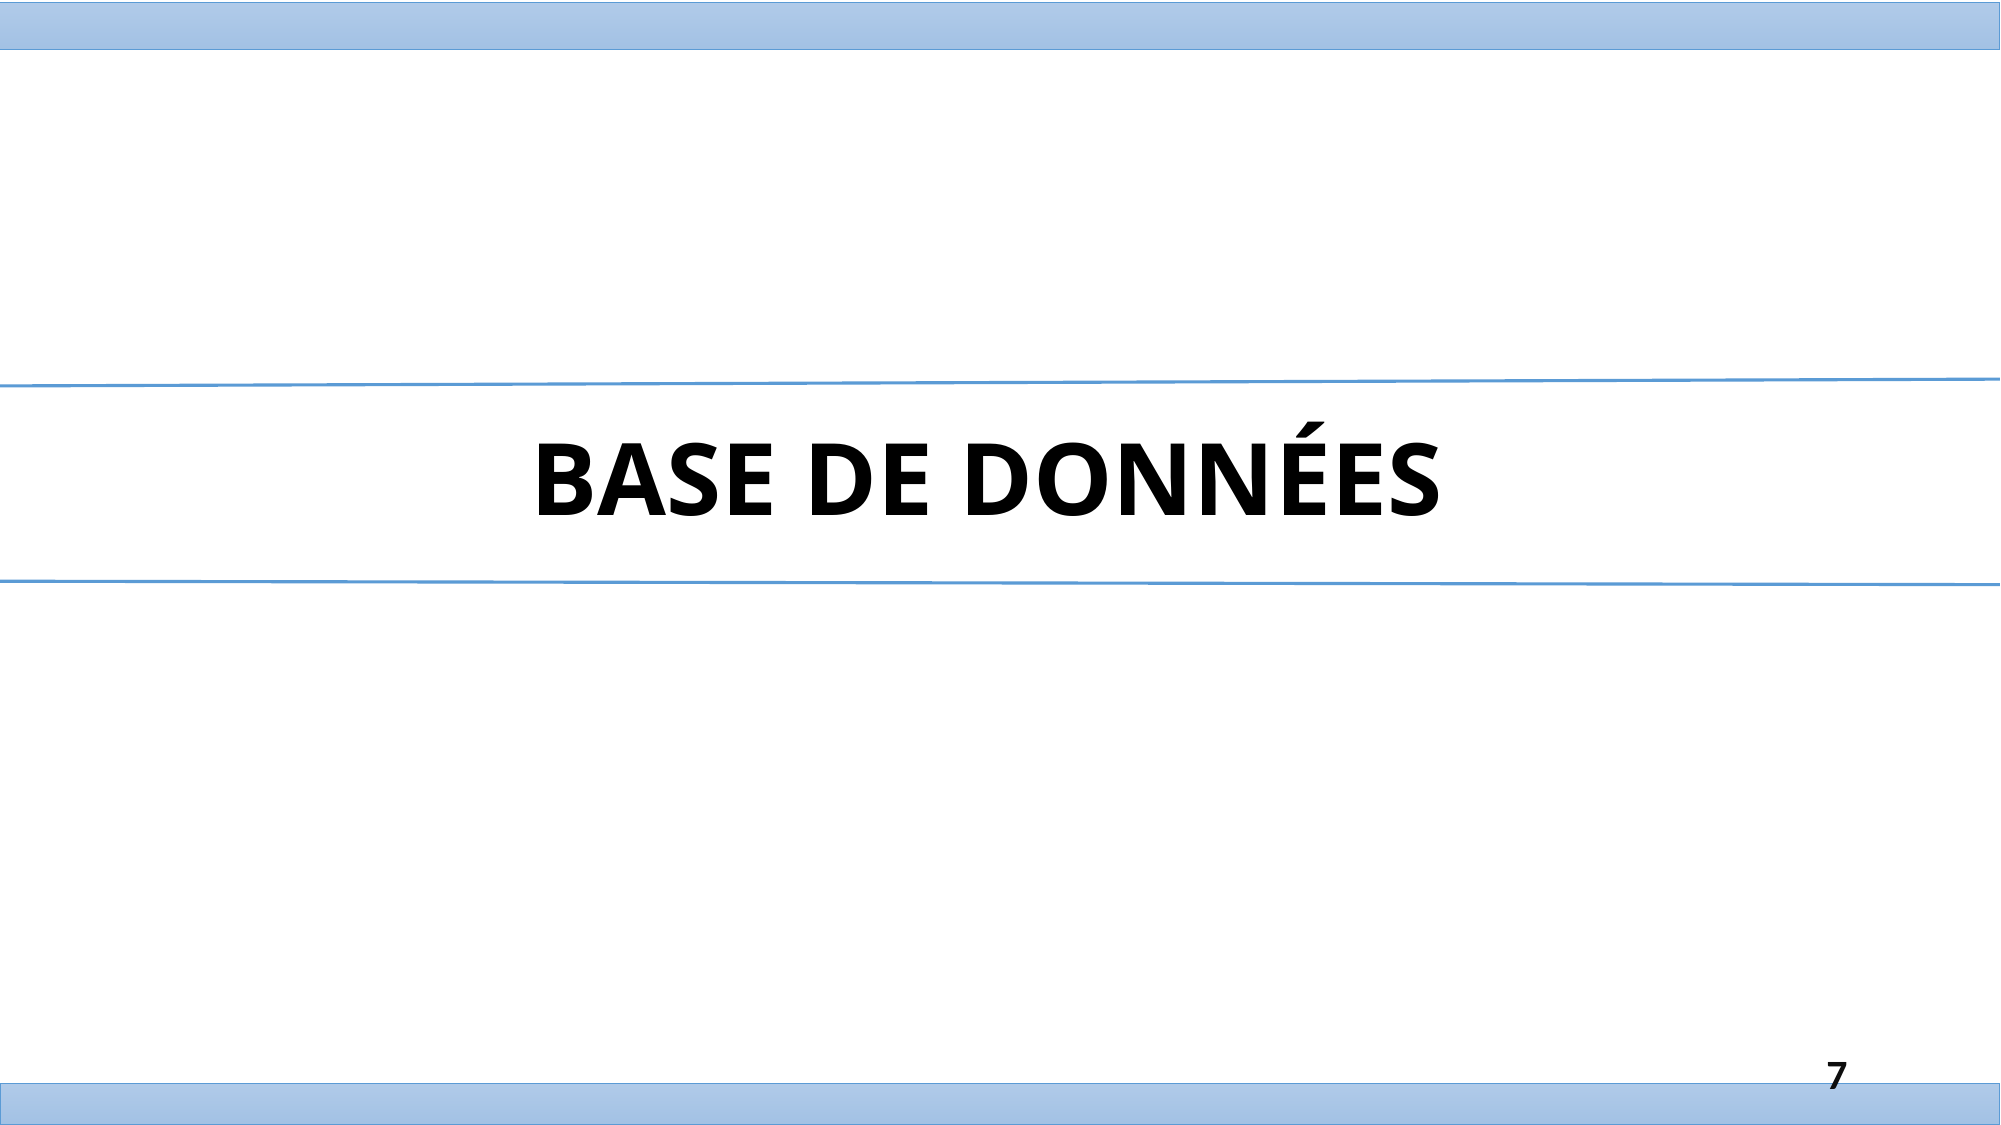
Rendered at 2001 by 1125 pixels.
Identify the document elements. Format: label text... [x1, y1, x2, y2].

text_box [0, 581, 2000, 585]
text_box [0, 2, 2000, 50]
text_box [0, 1083, 2000, 1125]
slide_number 7 [1412, 1042, 1863, 1103]
text_box BASE DE DONNÉES [14, 422, 1985, 545]
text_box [0, 379, 2000, 386]
